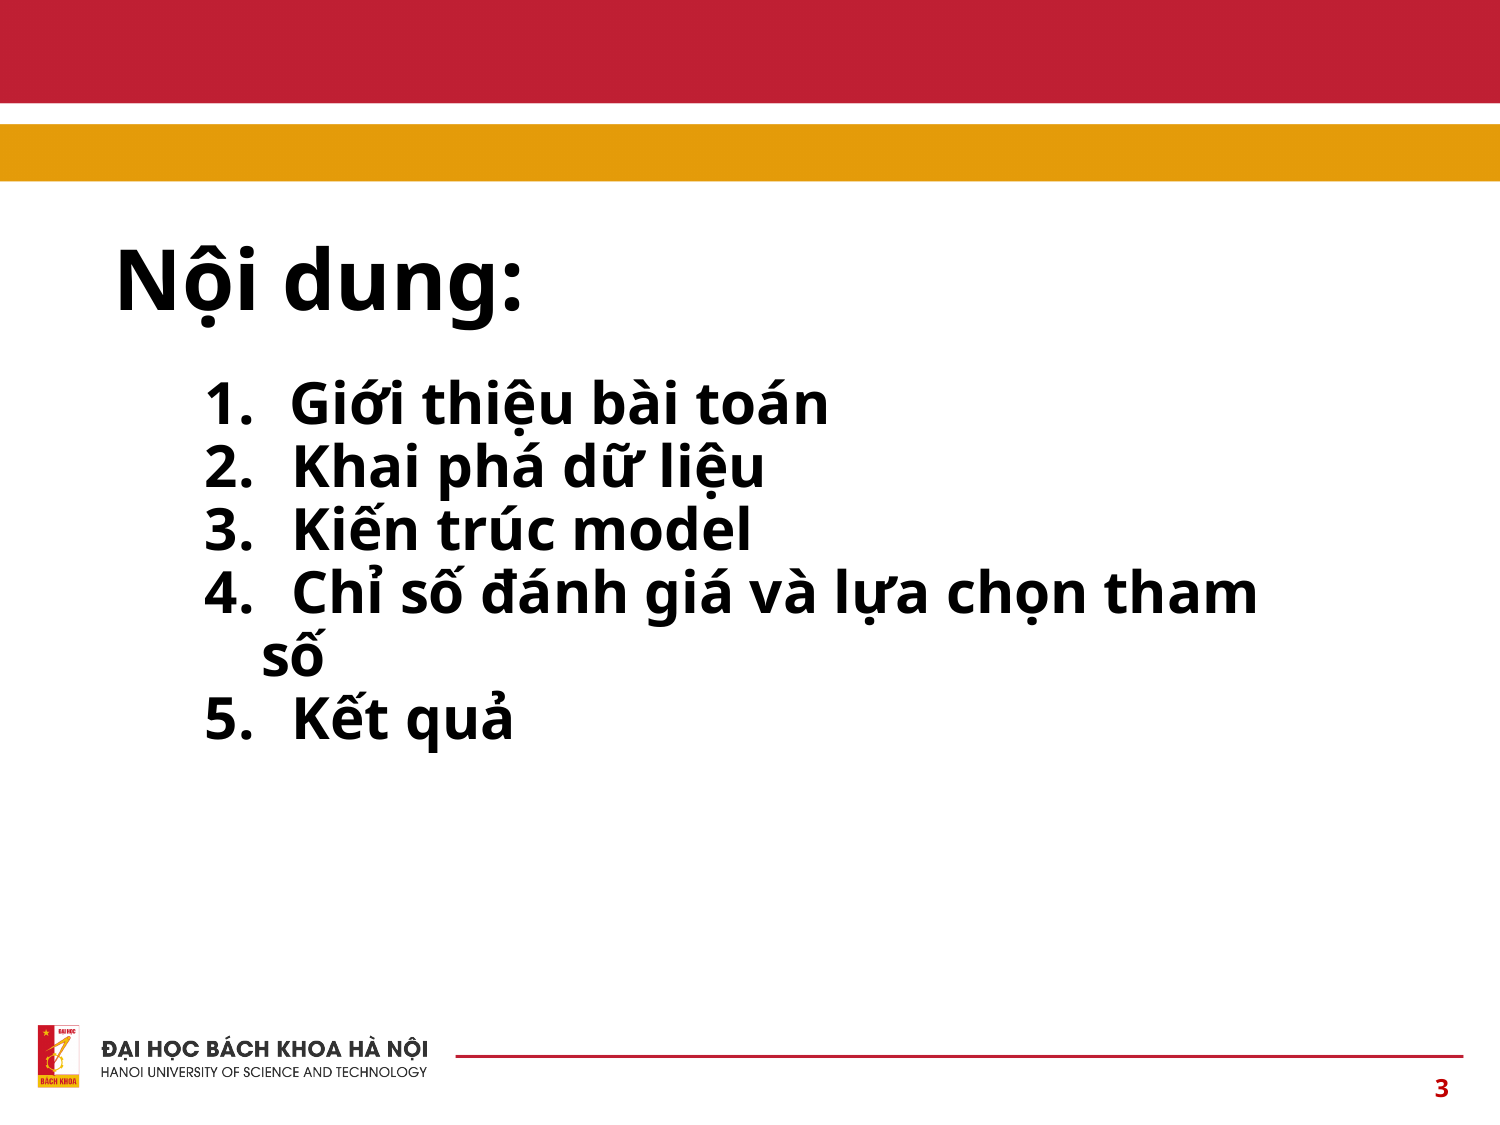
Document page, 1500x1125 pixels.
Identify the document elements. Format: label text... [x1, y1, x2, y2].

picture [0, 0, 1500, 1125]
text_box Giới thiệu bài toán Khai phá dữ liệu Kiến trúc model Chỉ số đánh giá và lựa chọn tham số Kết quả [190, 366, 1307, 846]
text_box Nội dung: [98, 230, 550, 335]
slide_number 3 [1126, 1065, 1464, 1125]
